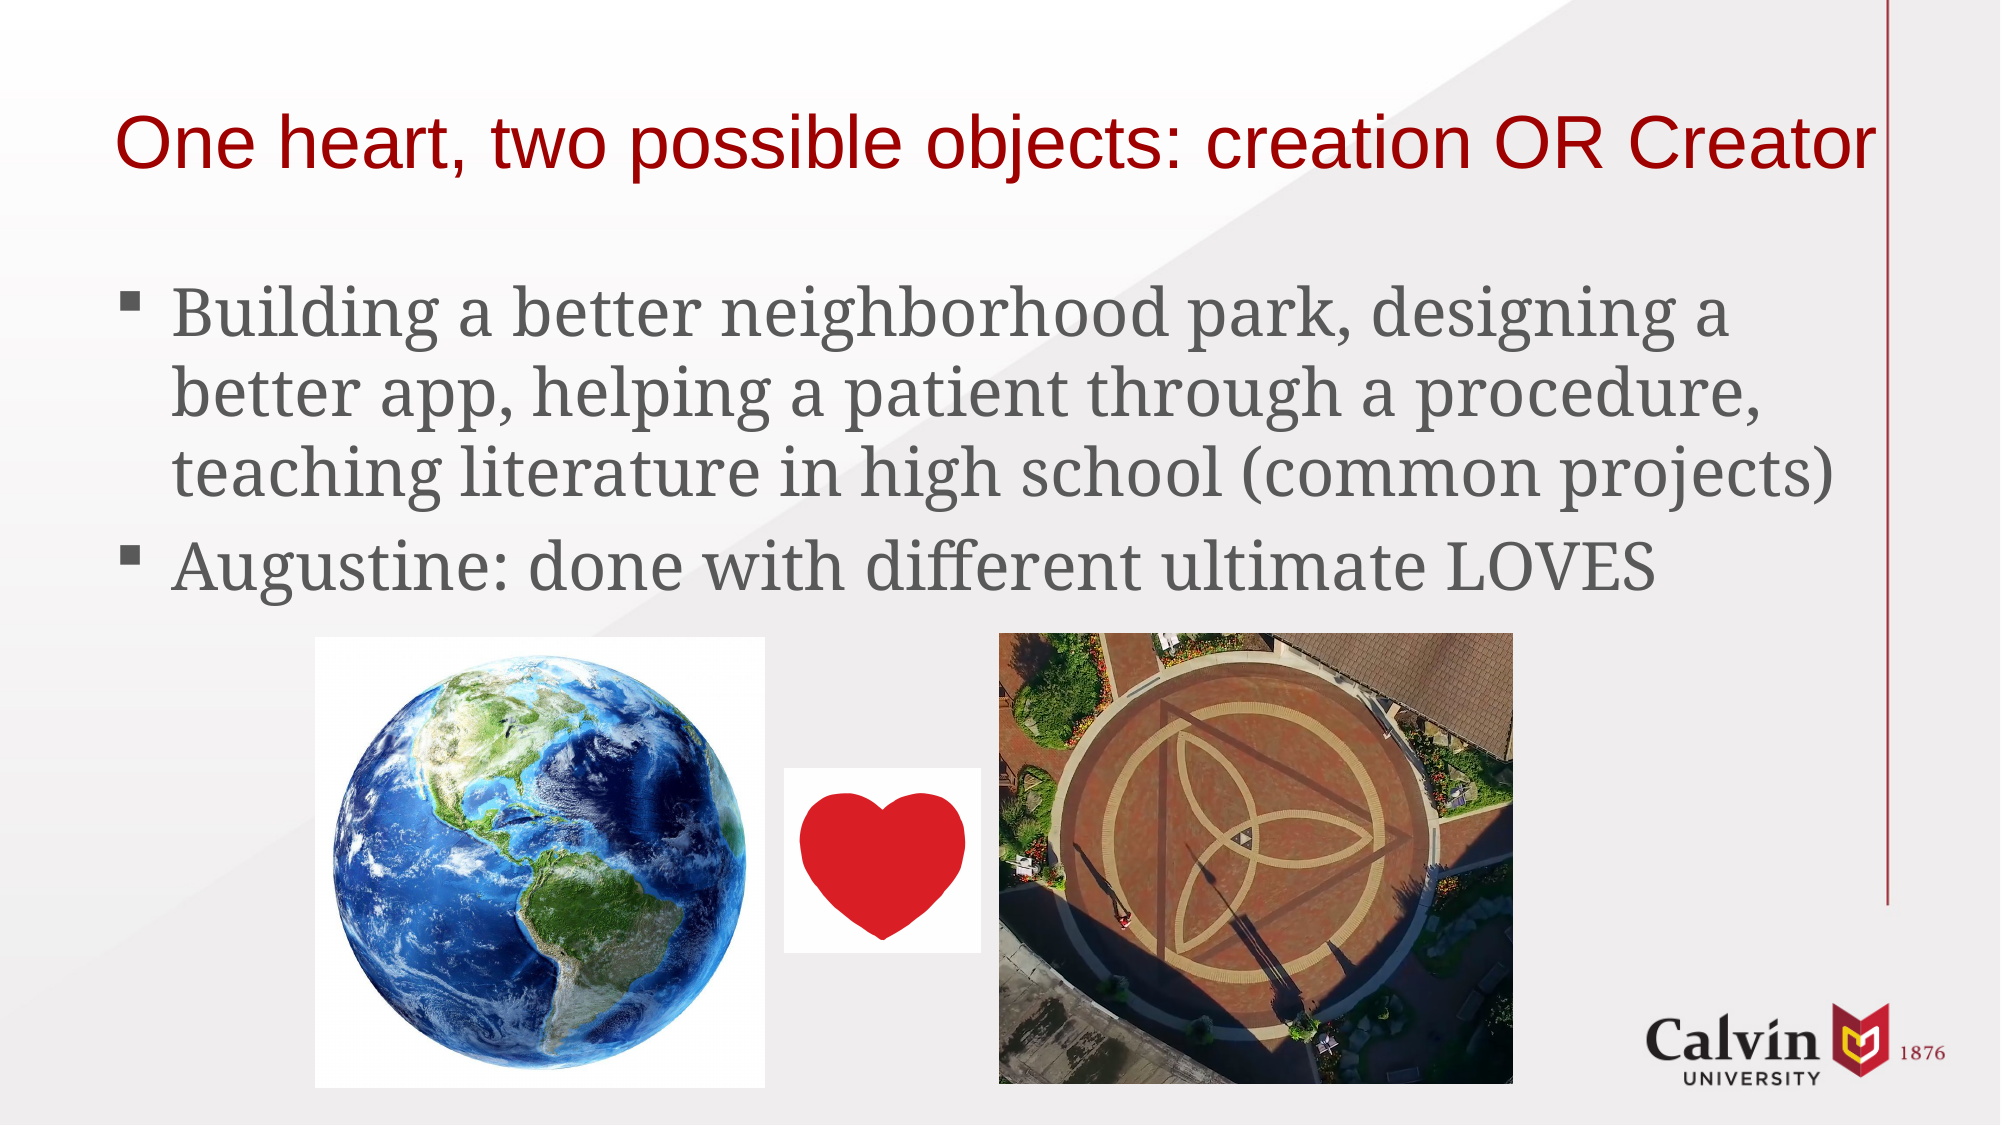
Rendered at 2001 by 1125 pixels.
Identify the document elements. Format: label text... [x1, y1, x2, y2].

picture [0, 0, 2001, 1125]
list Building a better neighborhood park, designing a better app, helping a patient through a procedure, teaching literature in high school (common projects) Augustine: done with different ultimate LOVES [99, 262, 1900, 1005]
title One heart, two possible objects: creation OR Creator [99, 45, 1900, 233]
